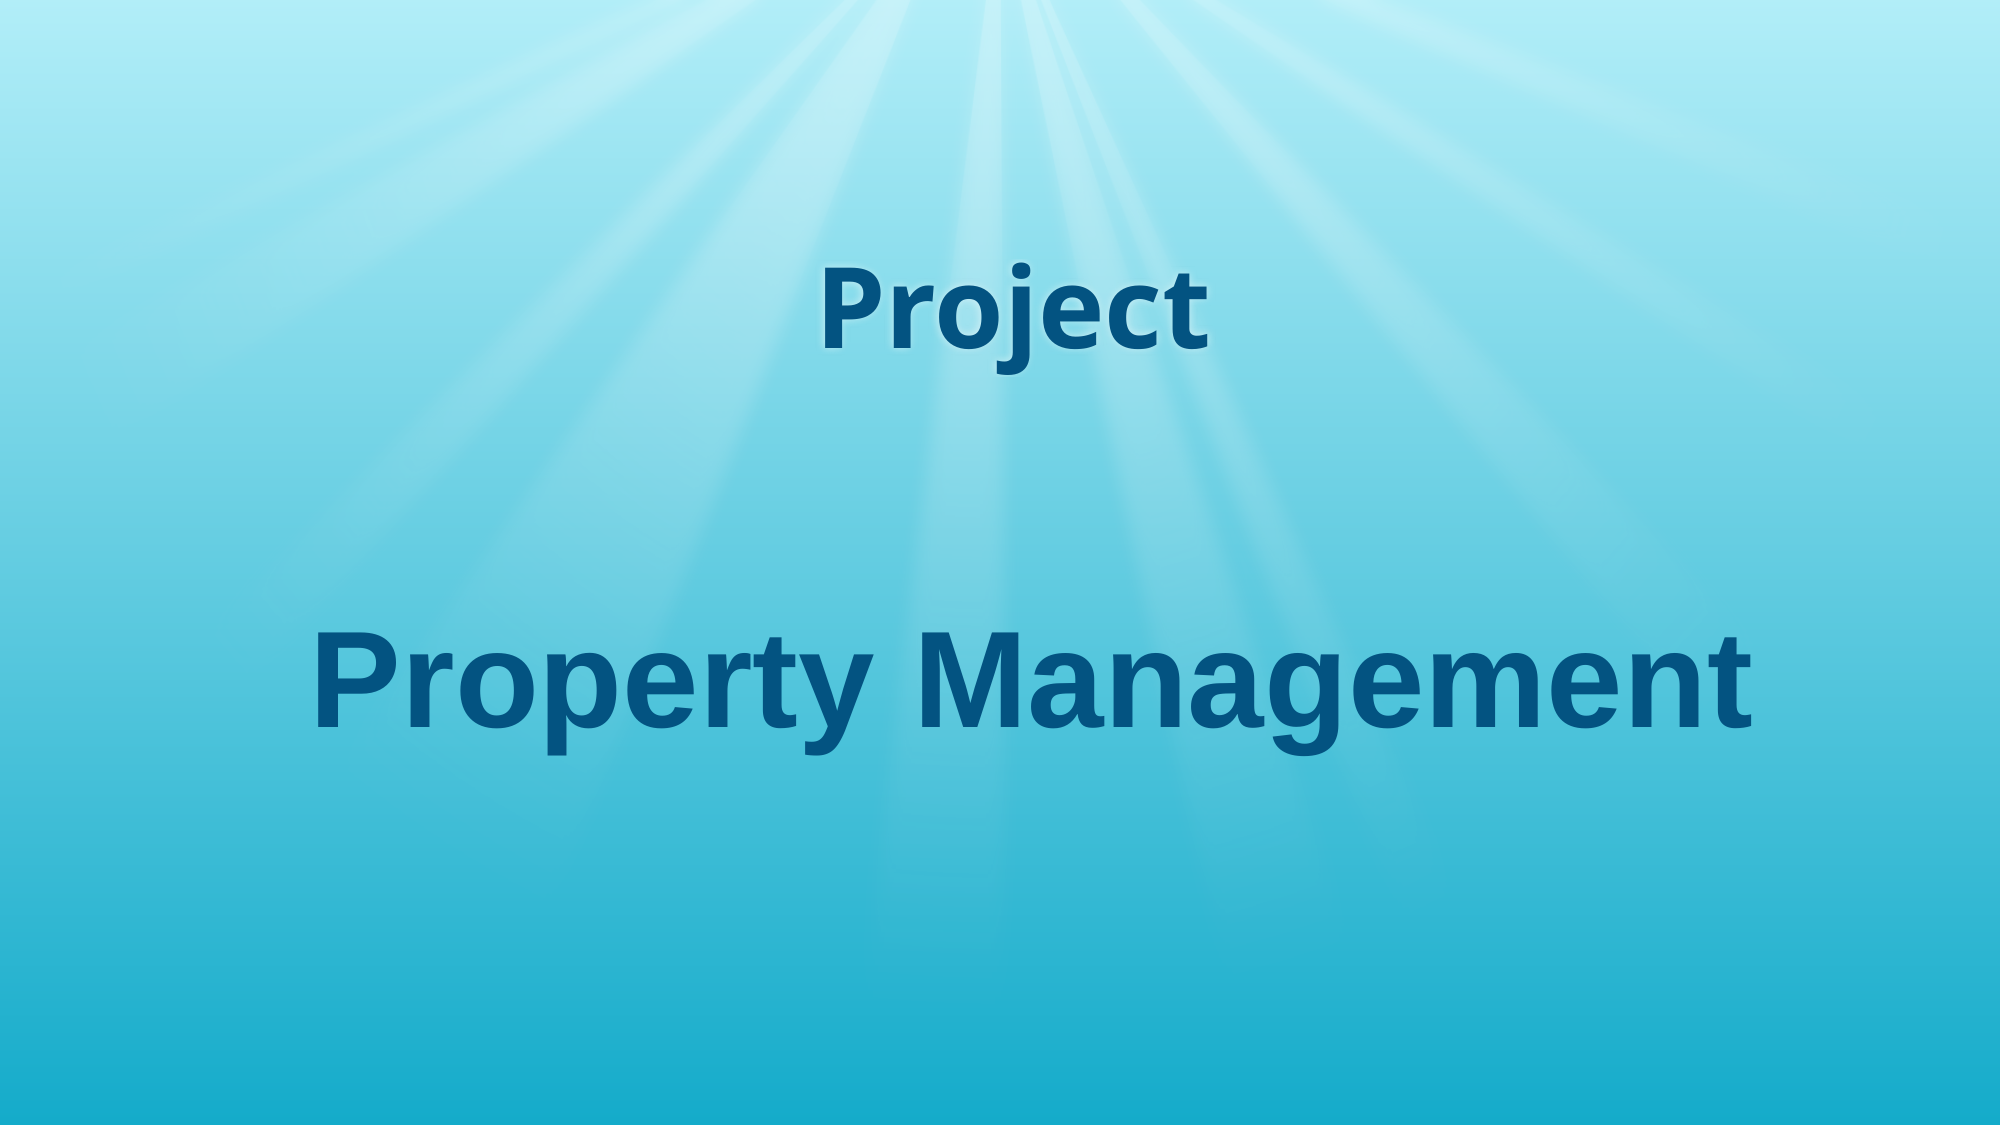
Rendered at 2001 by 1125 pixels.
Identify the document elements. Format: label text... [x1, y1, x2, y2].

title Project [218, 278, 1809, 373]
text_box Property Management [124, 582, 1940, 763]
